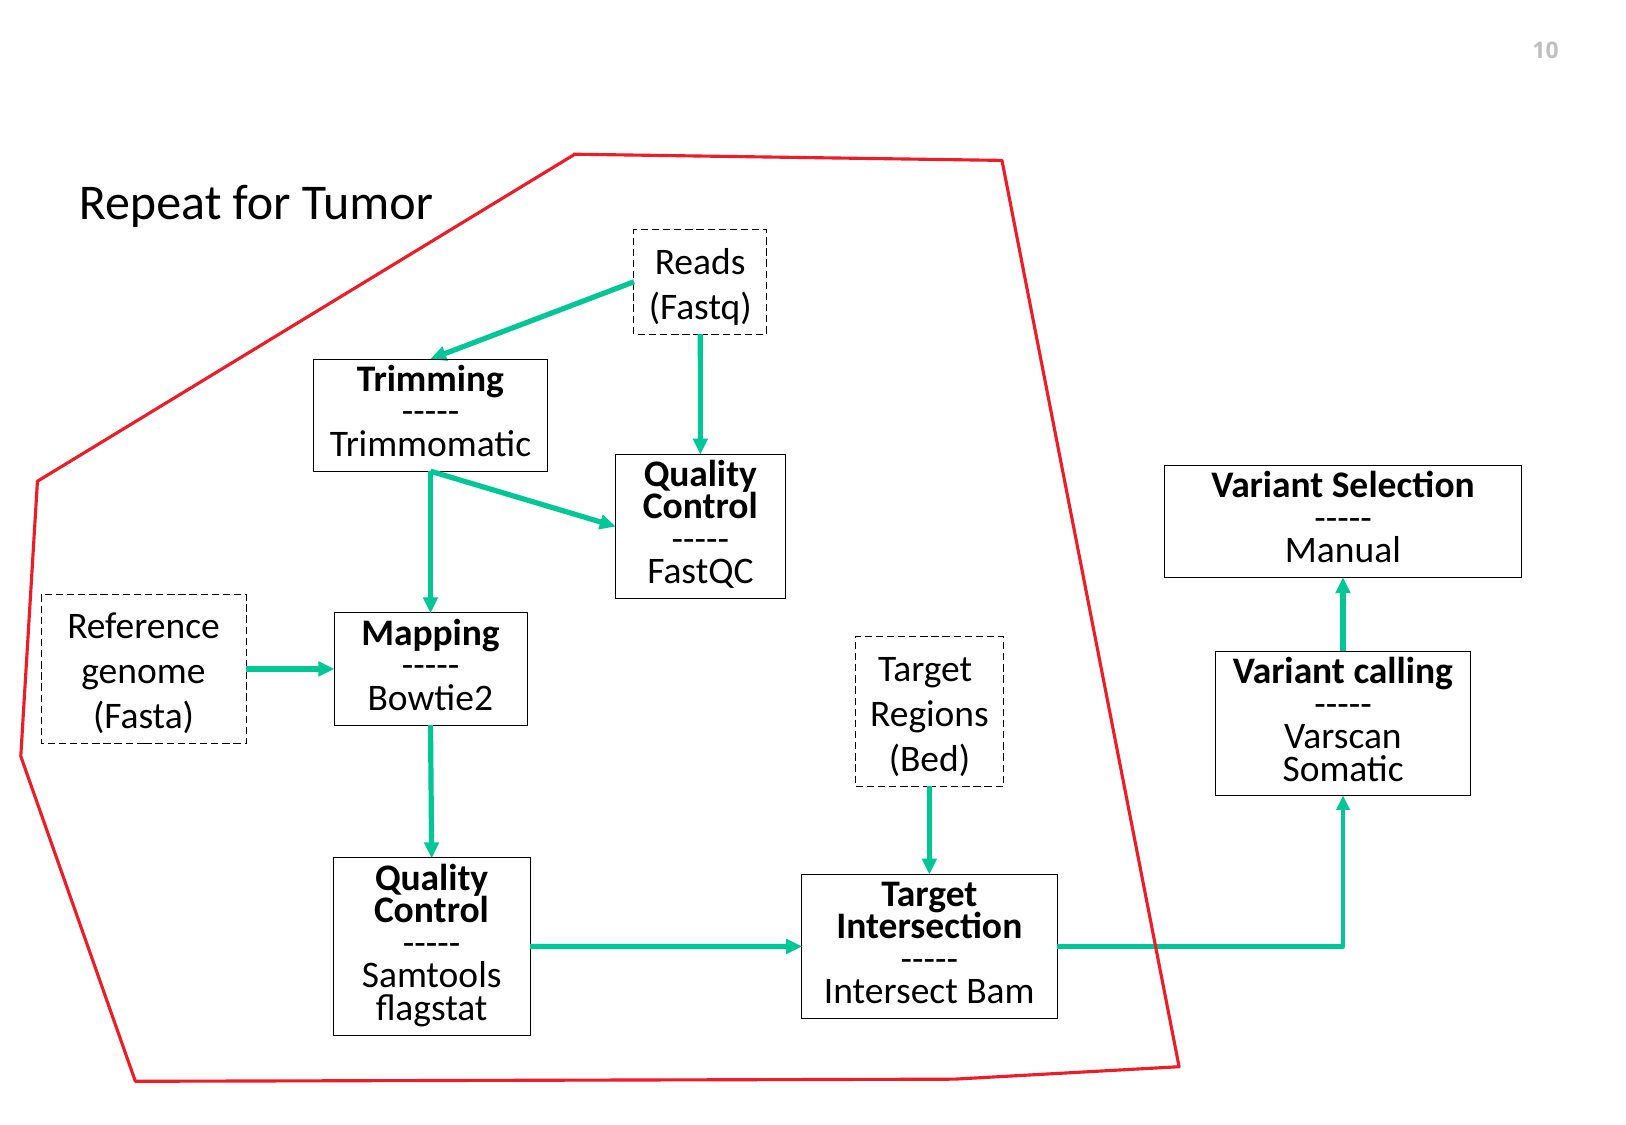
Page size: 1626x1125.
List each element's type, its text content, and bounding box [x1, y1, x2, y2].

text_box Repeat for Tumor [64, 162, 449, 237]
text_box Variant Selection ----- Manual [1164, 465, 1522, 578]
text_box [430, 281, 634, 357]
text_box Variant calling ----- Varscan Somatic [1215, 651, 1471, 796]
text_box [1056, 798, 1344, 947]
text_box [430, 473, 616, 527]
text_box 10 [1532, 35, 1558, 63]
text_box [20, 154, 1180, 1082]
text_box [1558, 35, 1565, 63]
